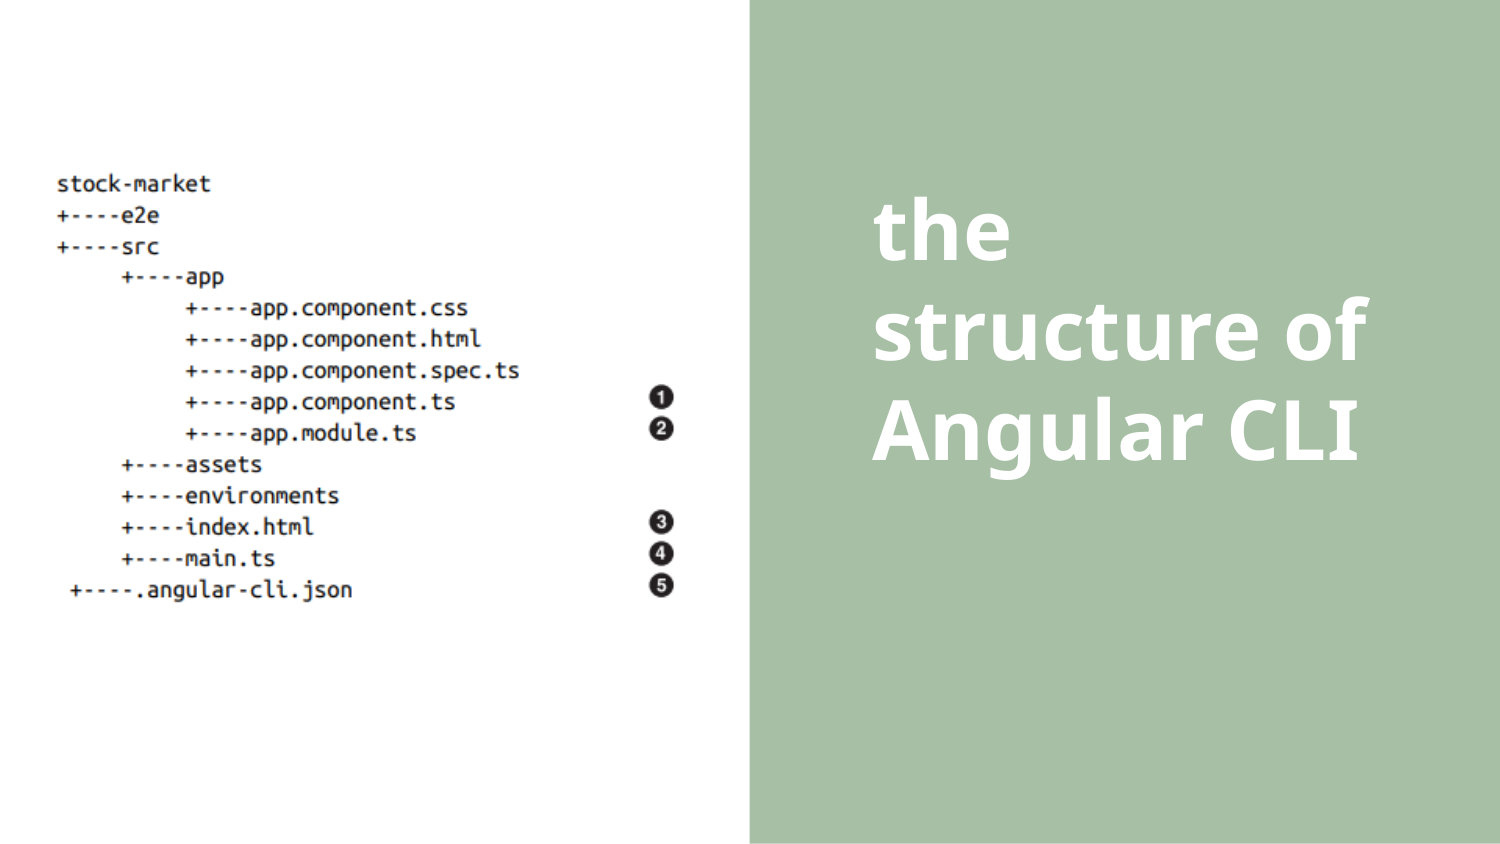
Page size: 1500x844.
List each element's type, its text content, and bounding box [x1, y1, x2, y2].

picture [0, 162, 741, 618]
title the structure of Angular CLI [857, 390, 1393, 492]
